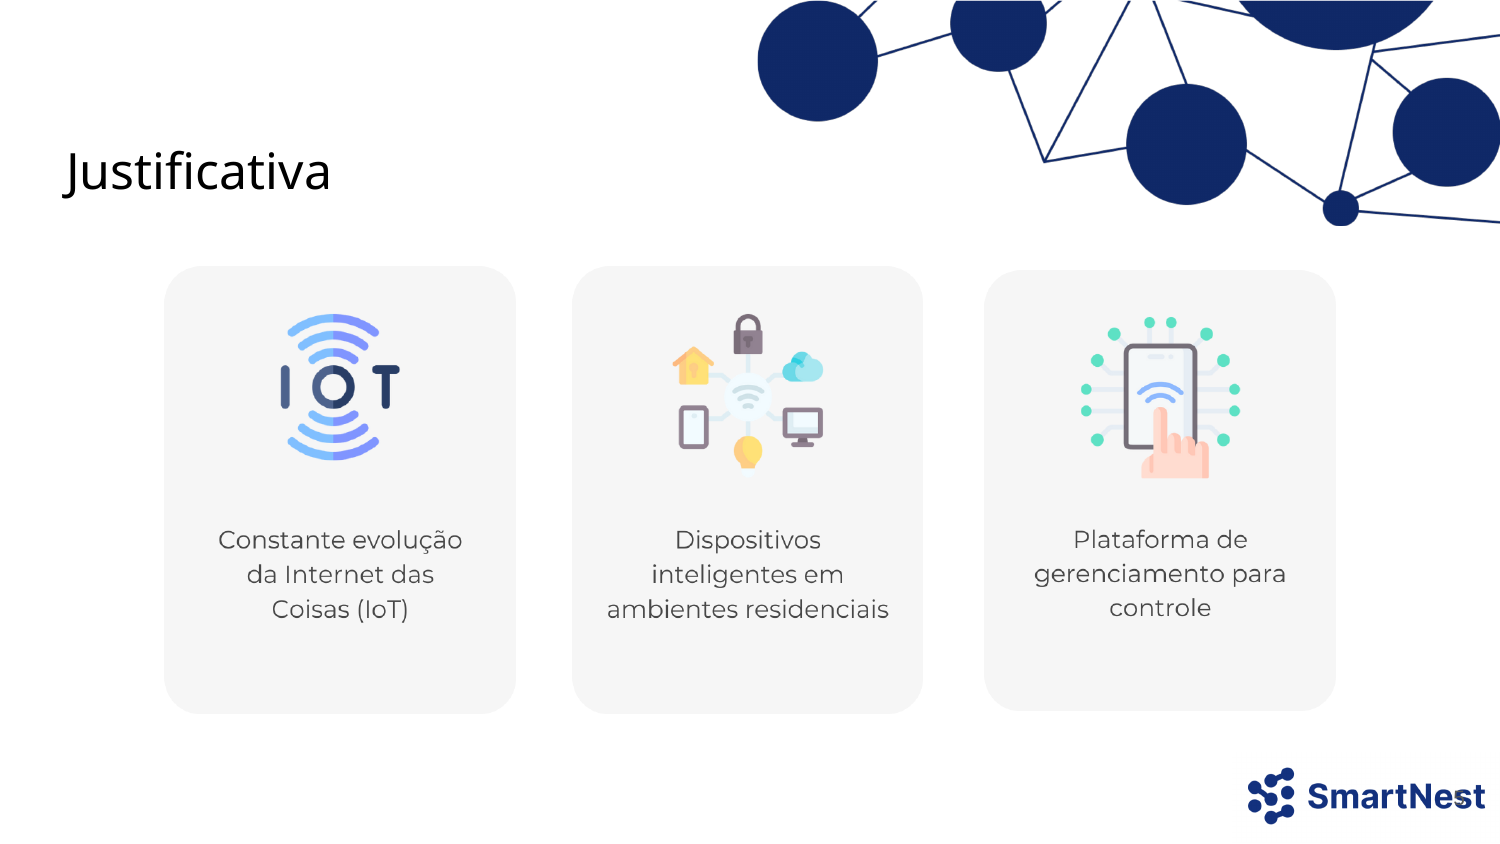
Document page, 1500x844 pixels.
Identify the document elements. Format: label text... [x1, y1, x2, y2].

picture [571, 266, 923, 715]
picture [1232, 752, 1500, 843]
picture [164, 266, 516, 715]
picture [984, 270, 1336, 711]
slide_number ‹#› [1389, 764, 1480, 830]
title Justificativa [51, 91, 512, 216]
picture [758, 1, 1500, 226]
